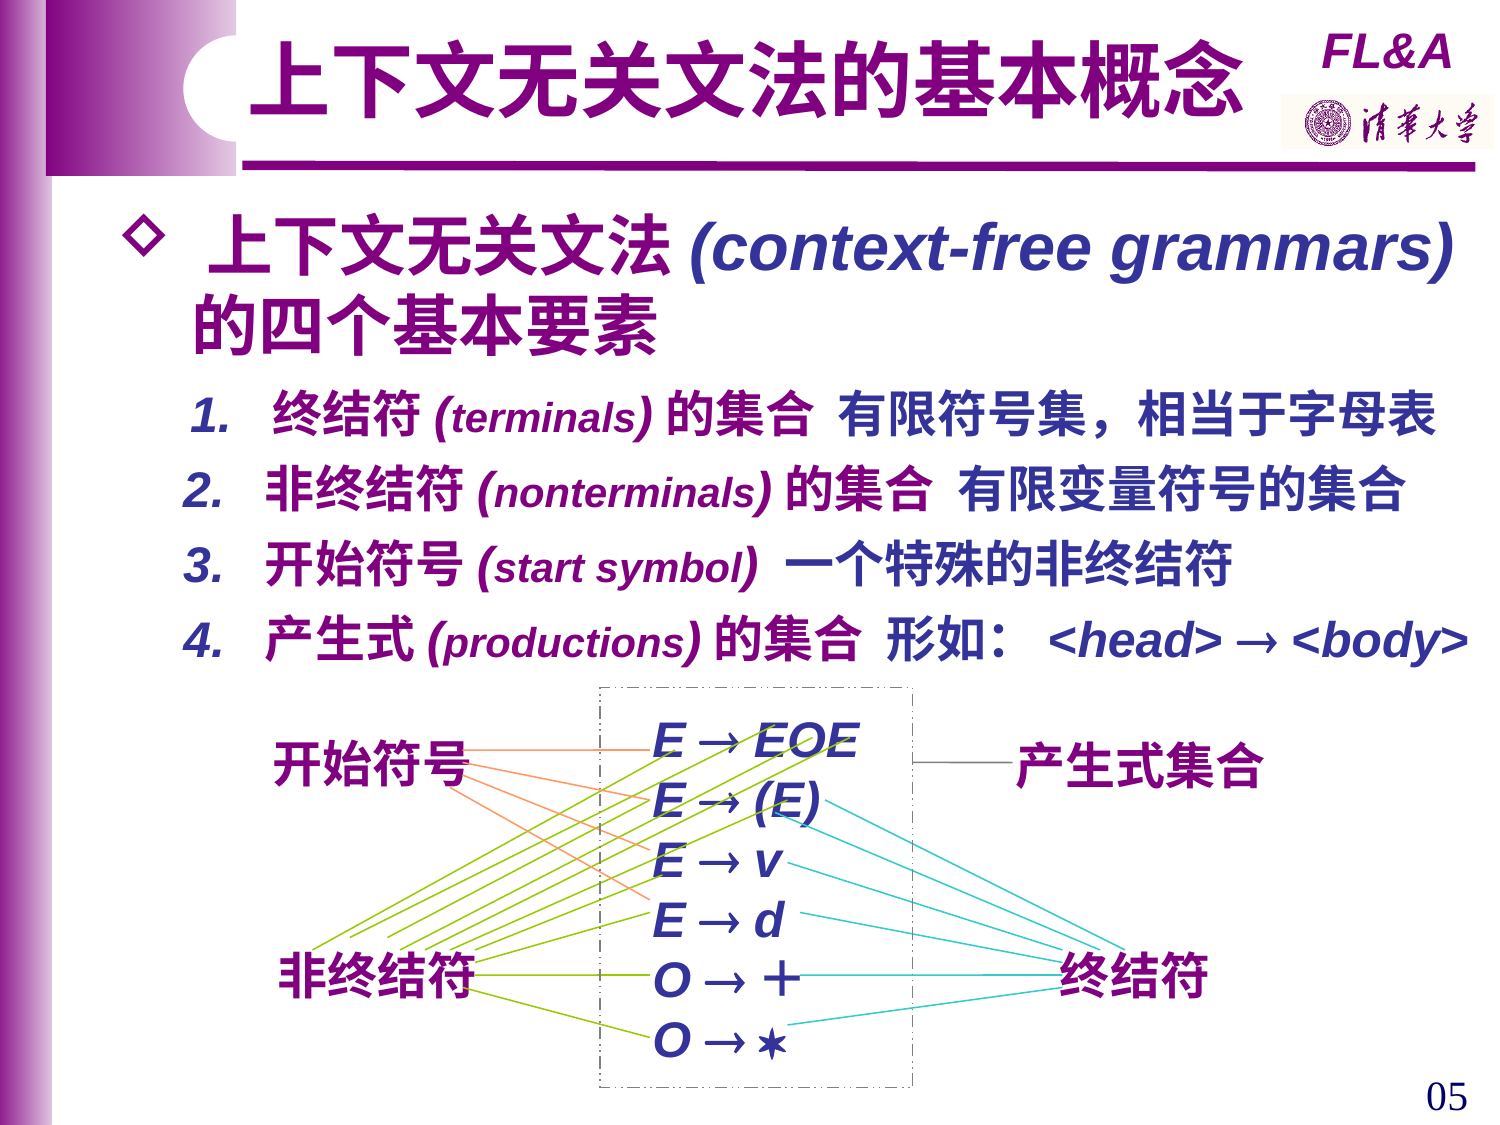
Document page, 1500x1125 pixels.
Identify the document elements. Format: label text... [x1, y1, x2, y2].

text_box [599, 687, 1013, 1088]
text_box 非终结符 [263, 937, 493, 1013]
text_box 1. 终结符(terminals)的集合 有限符号集，相当于字母表 [119, 374, 1463, 449]
text_box 开始符号 [258, 724, 488, 800]
picture [1281, 94, 1495, 149]
text_box 上下文无关文法的基本概念 [232, 32, 1262, 137]
text_box 终结符 [1045, 937, 1226, 1013]
text_box 2. 非终结符(nonterminals)的集合 有限变量符号的集合 [112, 449, 1475, 525]
text_box 上下文无关文法(context-free grammars) 的四个基本要素 [100, 196, 1486, 371]
text_box 4. 产生式(productions)的集合 形如：<head>  <body> [112, 599, 1500, 675]
text_box 3. 开始符号(start symbol) 一个特殊的非终结符 [112, 524, 1418, 599]
text_box 05 [1411, 1061, 1500, 1125]
text_box 产生式集合 [1016, 727, 1281, 802]
